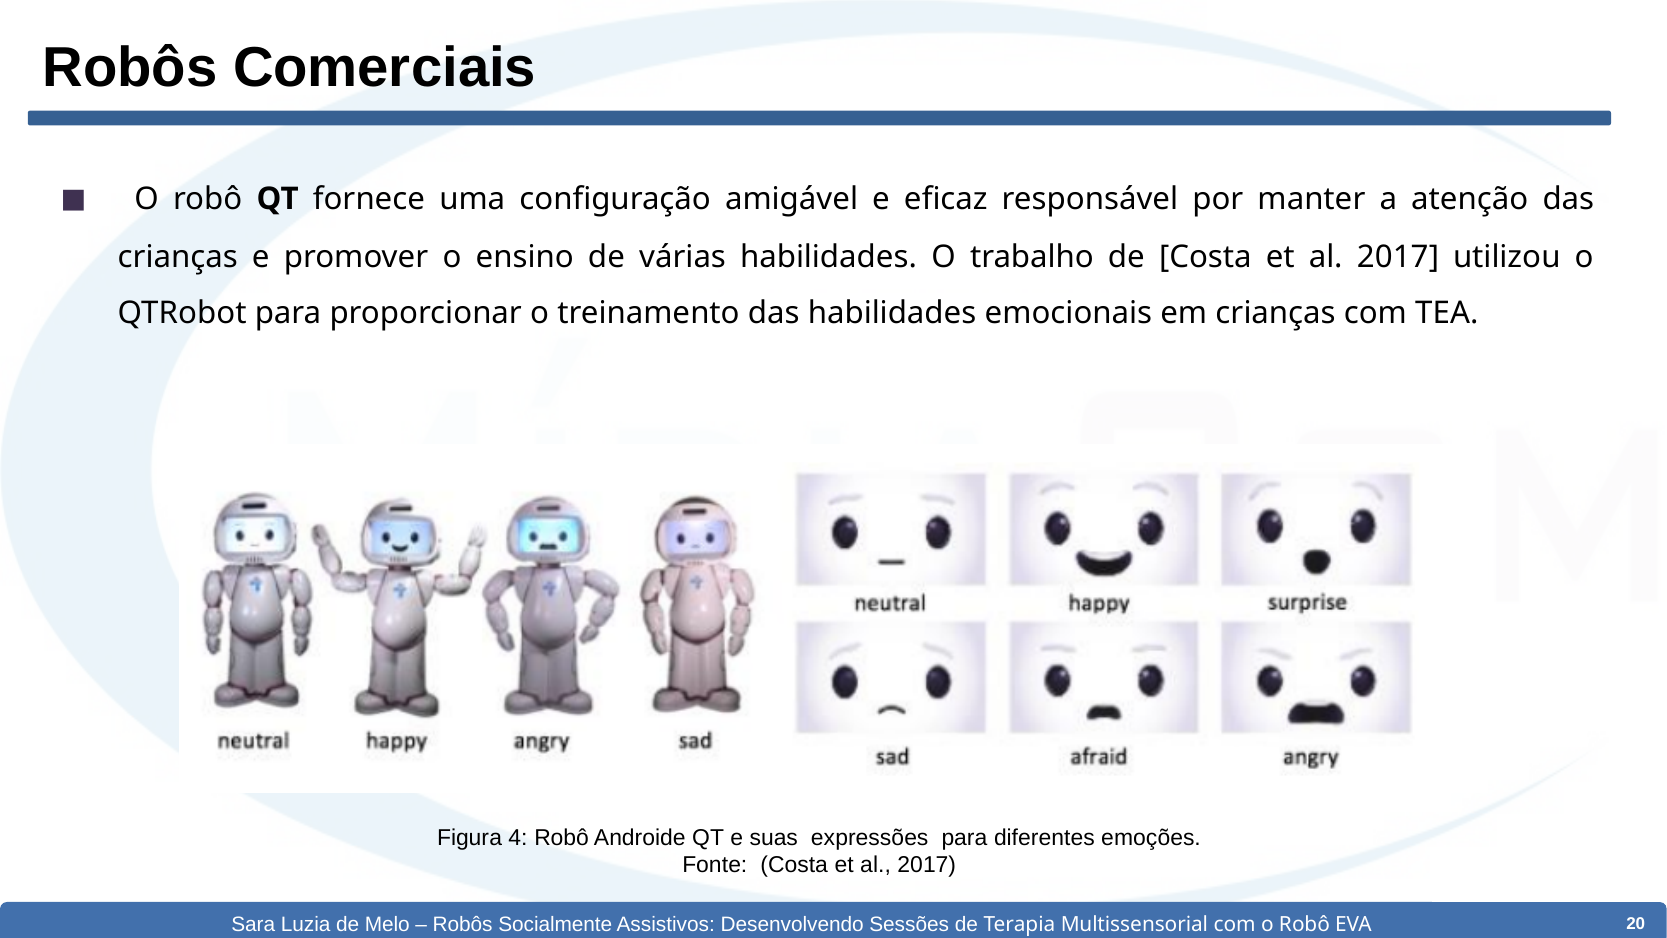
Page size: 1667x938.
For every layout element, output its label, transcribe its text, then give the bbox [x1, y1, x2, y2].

list O robô QT fornece uma configuração amigável e eficaz responsável por manter a atenção das crianças e promover o ensino de várias habilidades. O trabalho de [Costa et al. 2017] utilizou o QTRobot para proporcionar o treinamento das habilidades emocionais em crianças com TEA. [27, 135, 1612, 886]
picture [178, 443, 1488, 793]
title Robôs Comerciais [27, 23, 1612, 111]
slide_number ‹#› [1466, 908, 1661, 938]
text_box Sara Luzia de Melo – Robôs Socialmente Assistivos: Desenvolvendo Sessões de Terapia Multissensorial com o Robô EVA [216, 902, 1466, 938]
text_box Figura 4: Robô Androide QT e suas expressões para diferentes emoções. Fonte: (Costa et al., 2017) [205, 814, 1434, 885]
